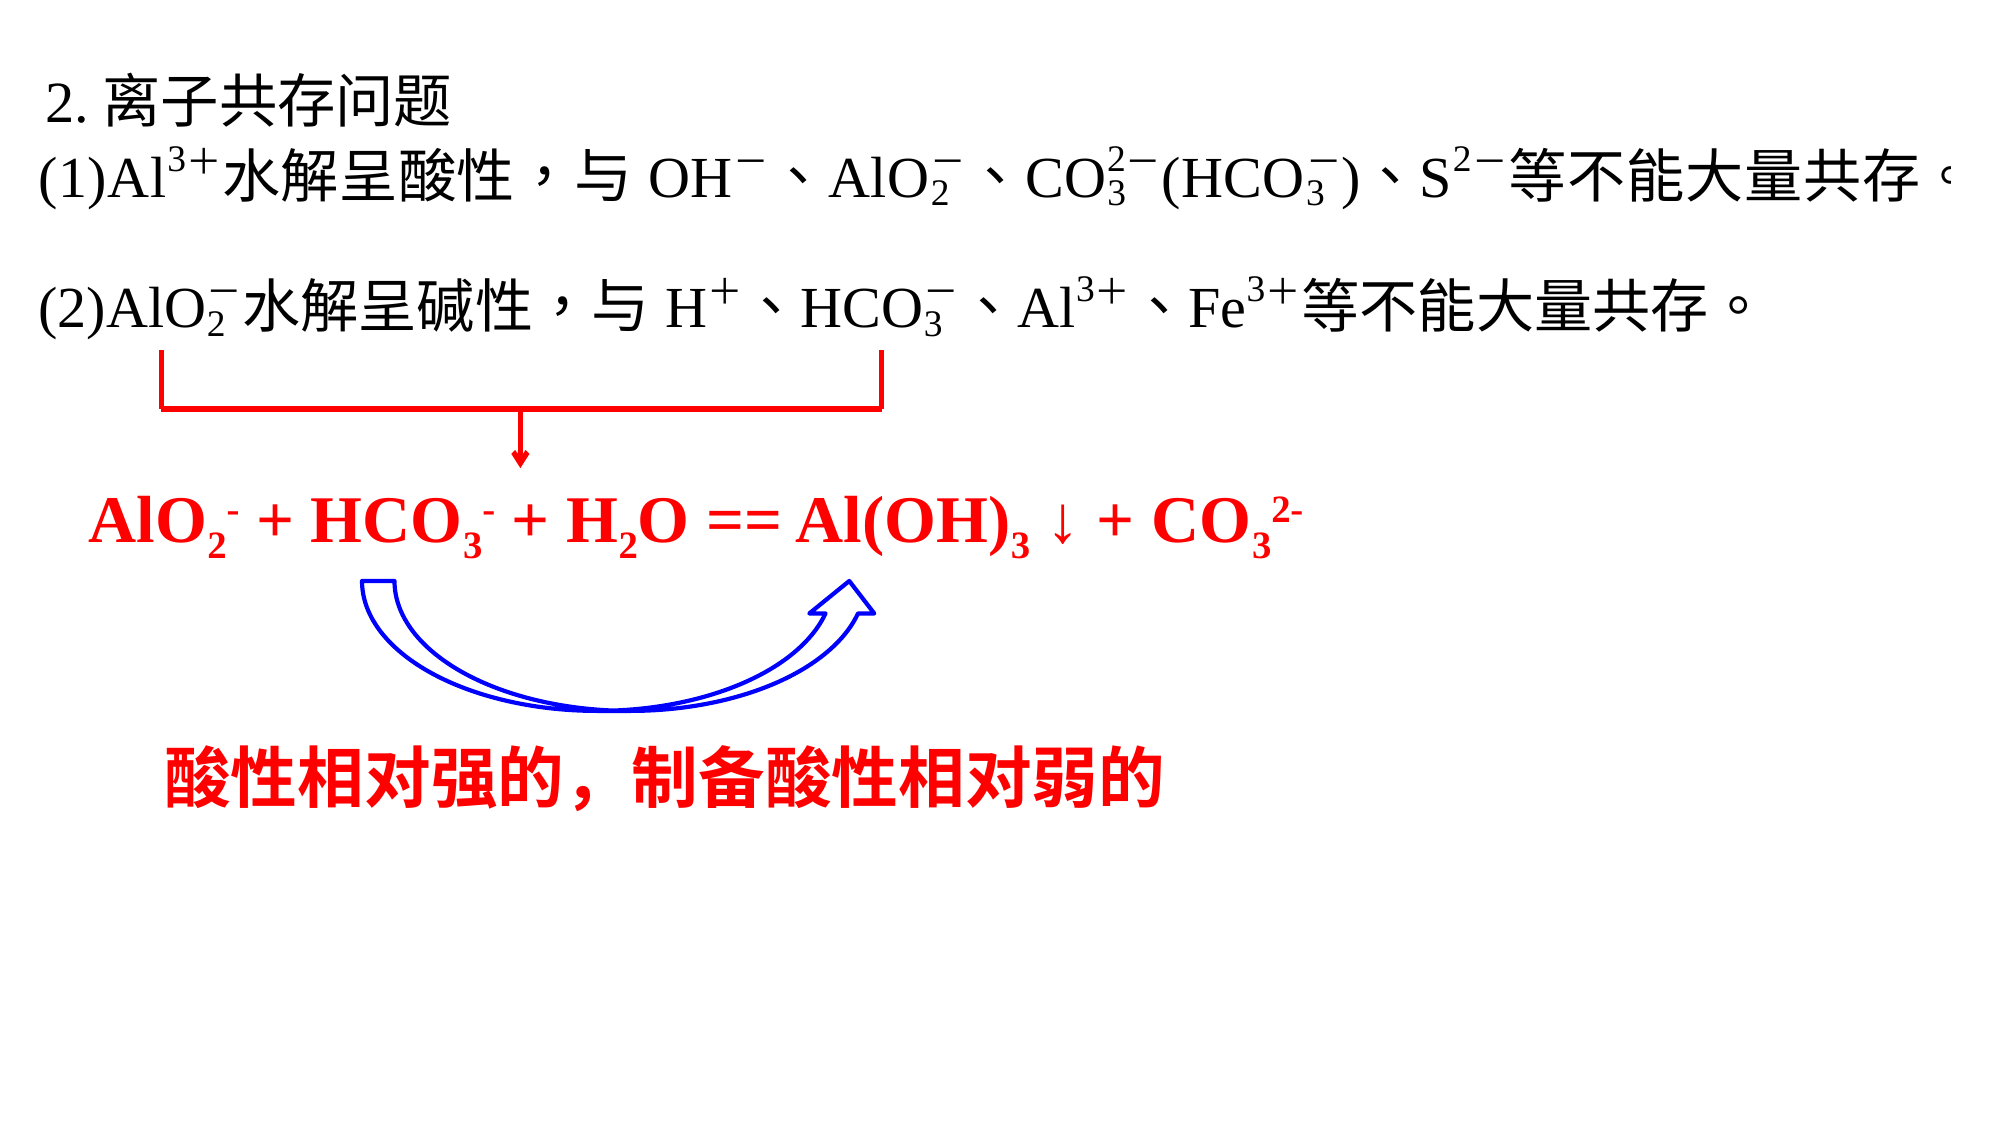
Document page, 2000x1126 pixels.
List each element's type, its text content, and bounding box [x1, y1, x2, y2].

text_box 酸性相对强的，制备酸性相对弱的 [149, 727, 1192, 823]
text_box [359, 578, 877, 714]
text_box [160, 349, 882, 469]
text_box AlO2- + HCO3- + H2O == Al(OH)3 ↓ + CO32- [73, 468, 1336, 574]
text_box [38, 137, 1952, 411]
text_box 2.离子共存问题 [24, 19, 1894, 145]
